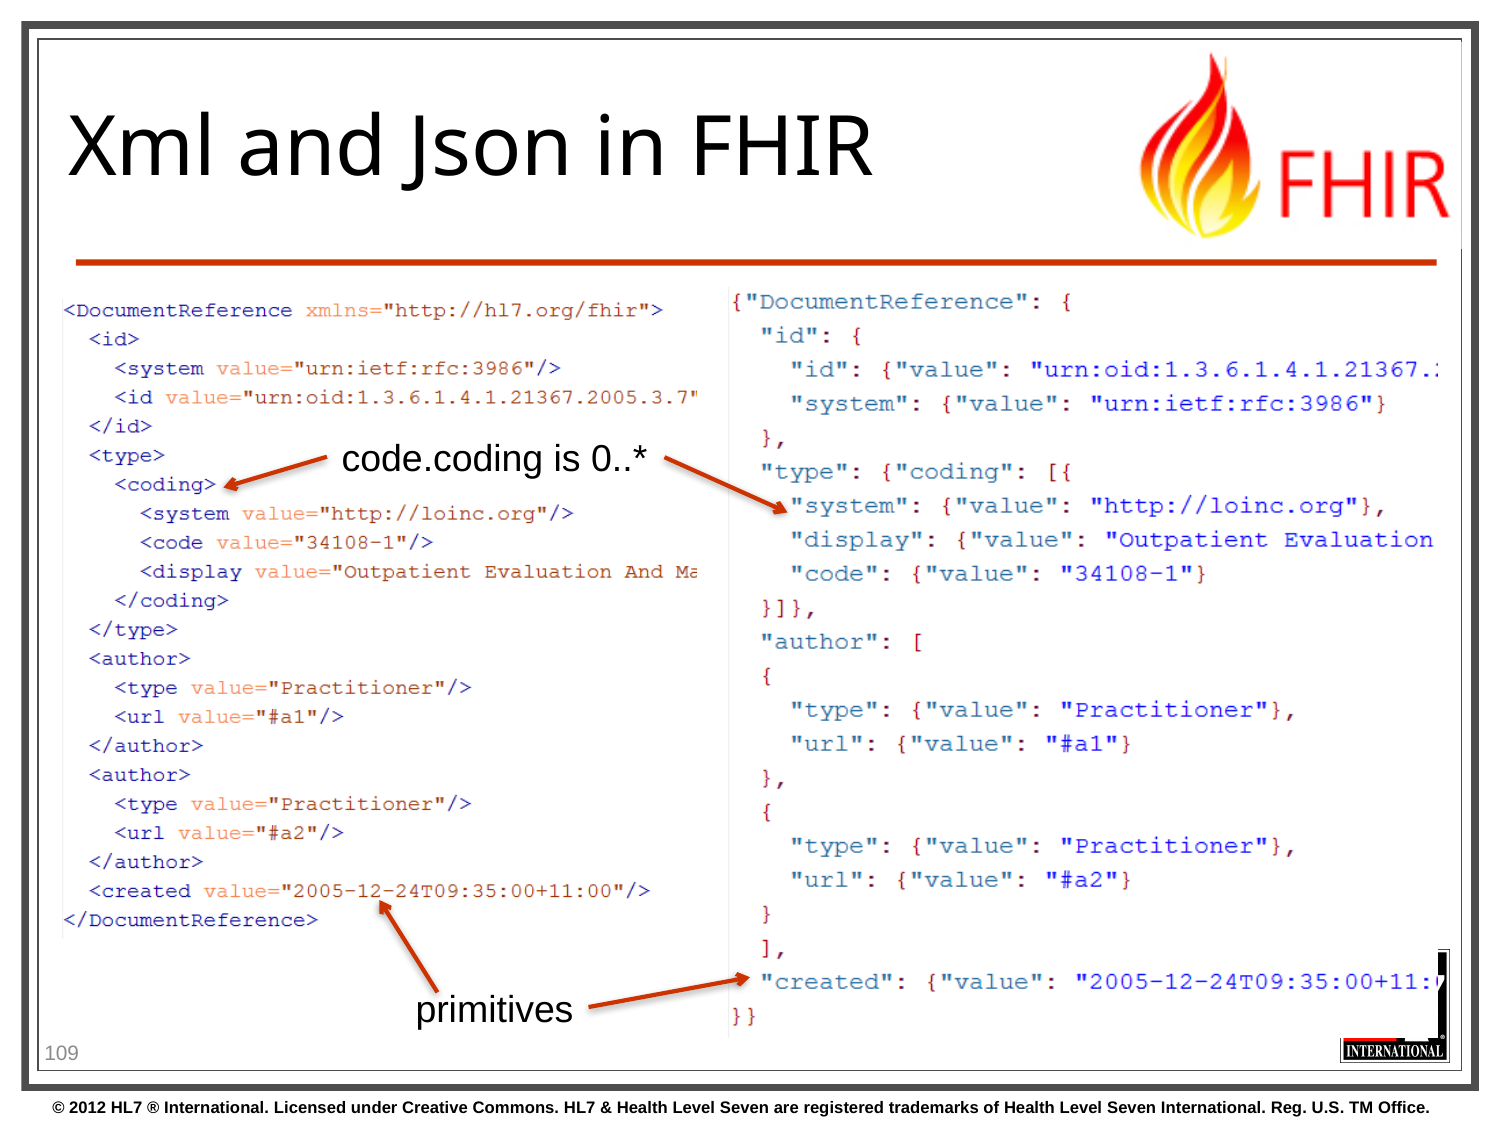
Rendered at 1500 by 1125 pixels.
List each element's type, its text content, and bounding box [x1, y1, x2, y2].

picture [728, 286, 1450, 1063]
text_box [379, 899, 438, 993]
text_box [589, 976, 751, 1008]
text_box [223, 456, 326, 488]
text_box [664, 456, 788, 513]
picture [1128, 42, 1462, 249]
title Xml and Json in FHIR [53, 54, 1128, 249]
text_box primitives [400, 977, 589, 1037]
slide_number 109 [29, 1034, 148, 1071]
picture [62, 299, 697, 940]
